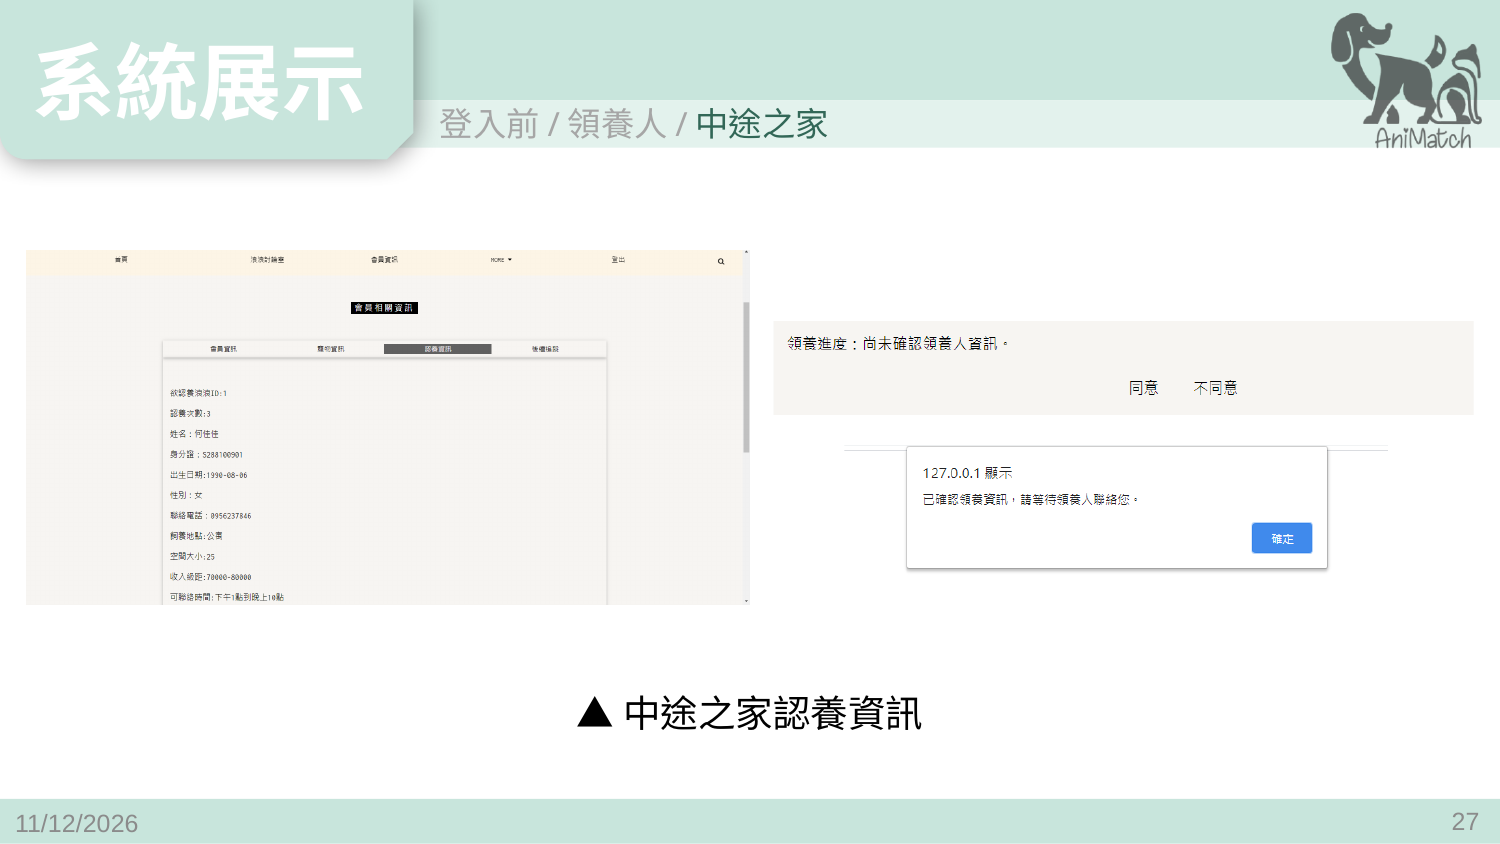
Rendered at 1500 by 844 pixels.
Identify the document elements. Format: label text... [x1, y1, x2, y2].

picture [1280, 0, 1500, 231]
text_box ▲中途之家認養資訊 [561, 682, 938, 743]
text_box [25, 250, 1475, 605]
slide_number 27 [1144, 798, 1495, 843]
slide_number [0, 799, 350, 844]
